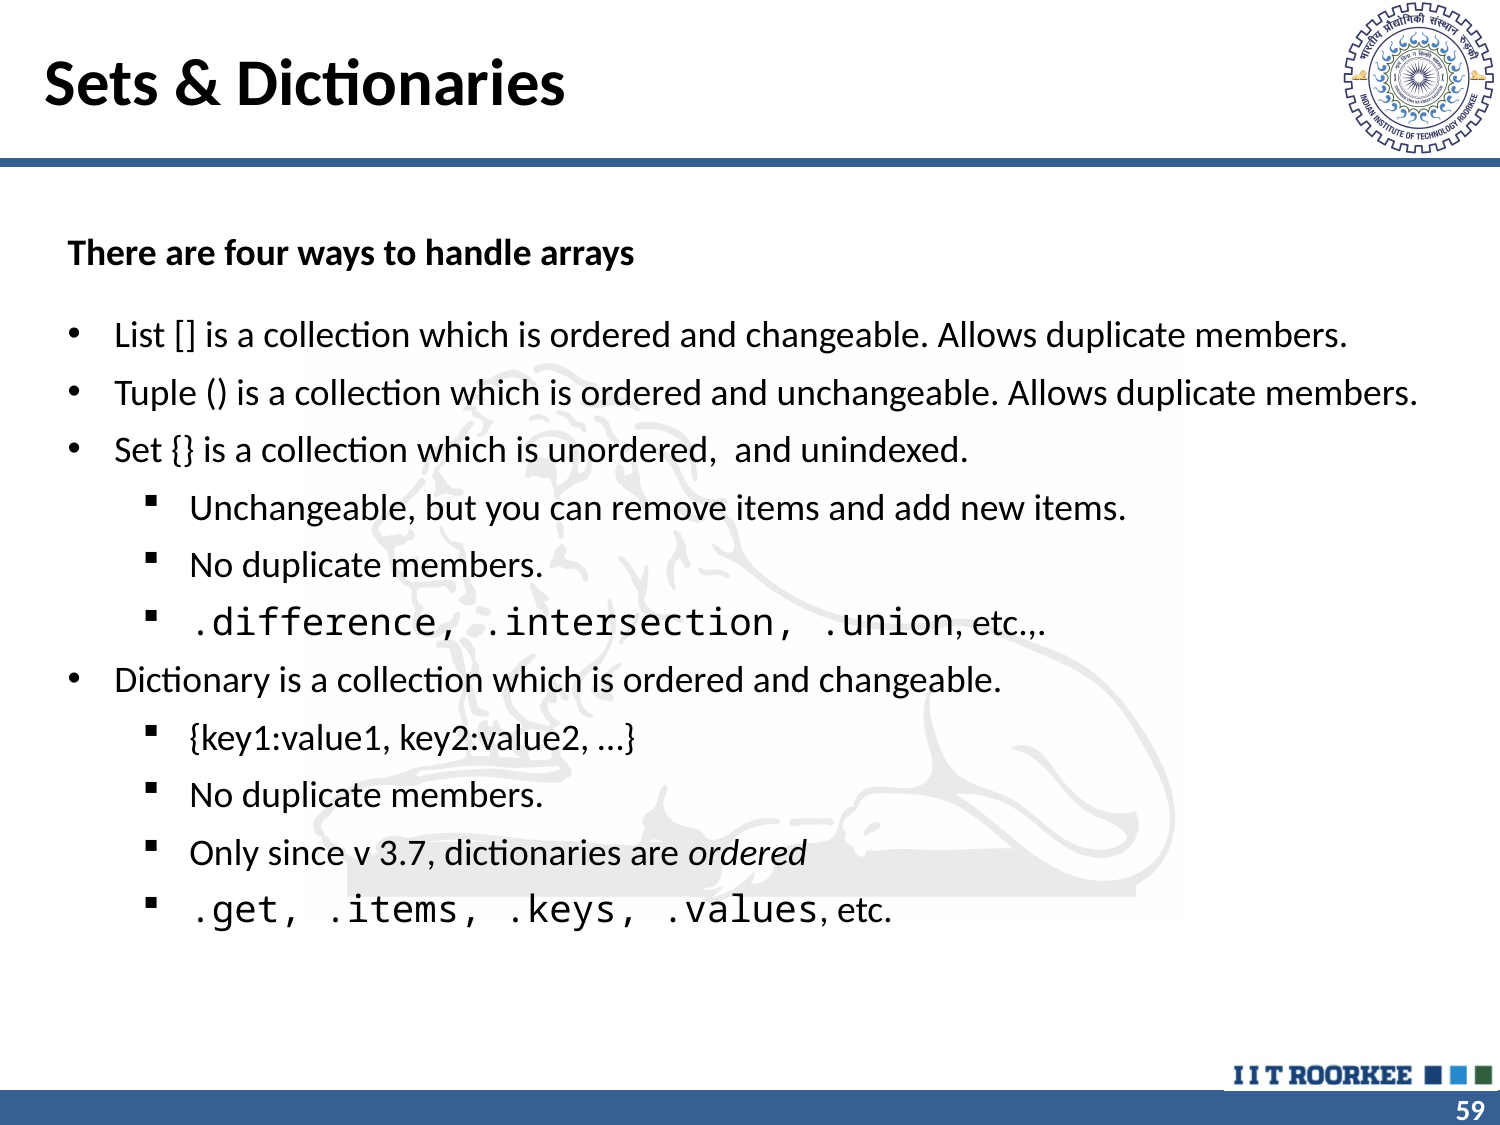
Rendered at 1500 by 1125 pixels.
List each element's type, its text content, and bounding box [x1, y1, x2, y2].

text_box There are four ways to handle arrays List [] is a collection which is ordered and changeable. Allows duplicate members. Tuple () is a collection which is ordered and unchangeable. Allows duplicate members. Set {} is a collection which is unordered, and unindexed. Unchangeable, but you can remove items and add new items. No duplicate members. .difference, .intersection, .union, etc.,. Dictionary is a collection which is ordered and changeable. {key1:value1, key2:value2, …} No duplicate members. Only since v 3.7, dictionaries are ordered .get, .items, .keys, .values, etc. [52, 220, 1448, 938]
title Sets & Dictionaries [29, 33, 1185, 125]
picture [1224, 1057, 1498, 1091]
picture [1339, 0, 1500, 158]
